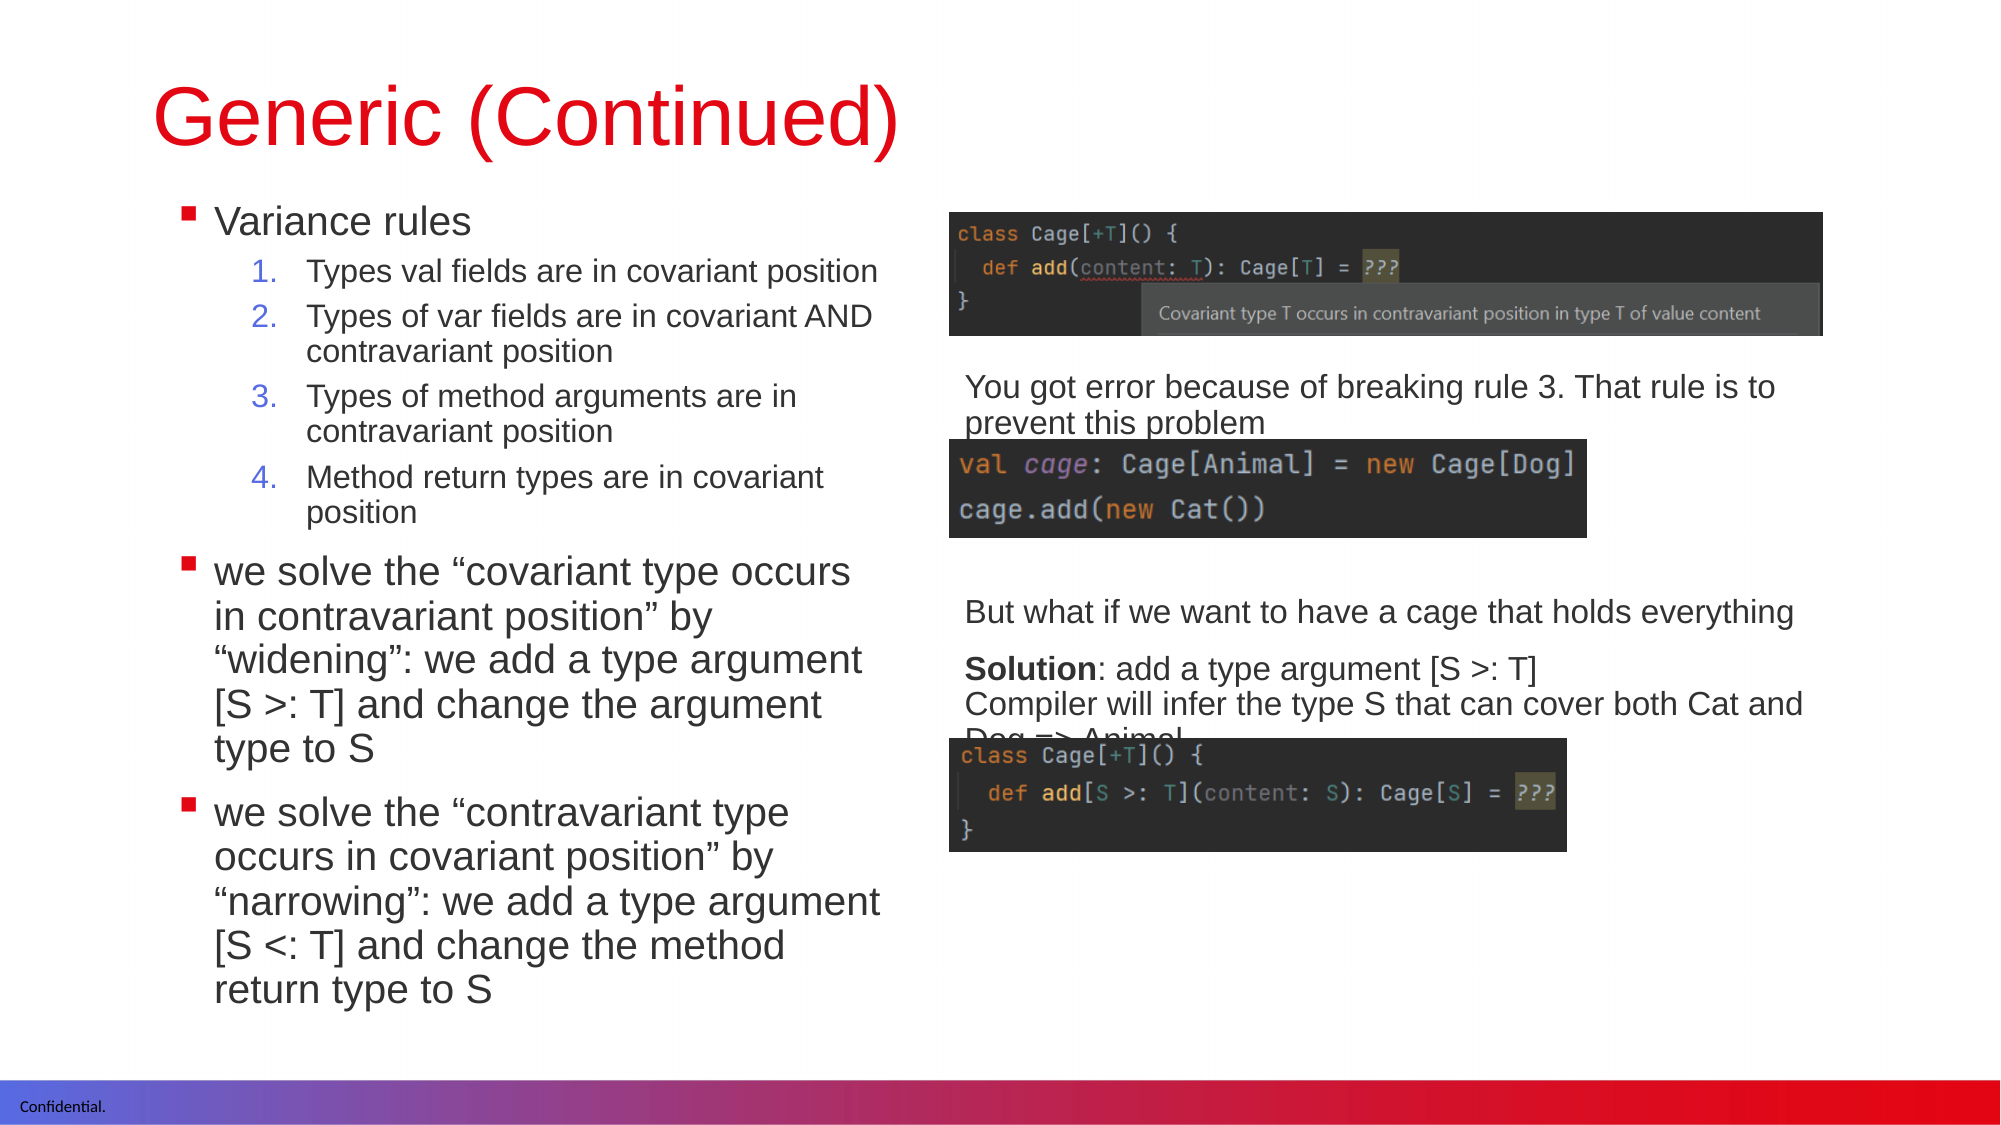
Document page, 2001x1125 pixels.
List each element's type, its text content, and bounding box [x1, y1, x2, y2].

text_box Variance rules Types val fields are in covariant position Types of var fields are in covariant AND contravariant position Types of method arguments are in contravariant position Method return types are in covariant position we solve the “covariant type occurs in contravariant position” by “widening”: we add a type argument [S >: T] and change the argument type to S we solve the “contravariant type occurs in covariant position” by “narrowing”: we add a type argument [S <: T] and change the method return type to S [162, 192, 899, 1059]
title Generic (Continued) [137, 66, 1863, 155]
picture [0, 0, 2001, 1125]
list You got error because of breaking rule 3. That rule is to prevent this problem But what if we want to have a cage that holds everything Solution: add a type argument [S >: T] Compiler will infer the type S that can cover both Cat and Dog => Animal [949, 226, 1863, 1059]
